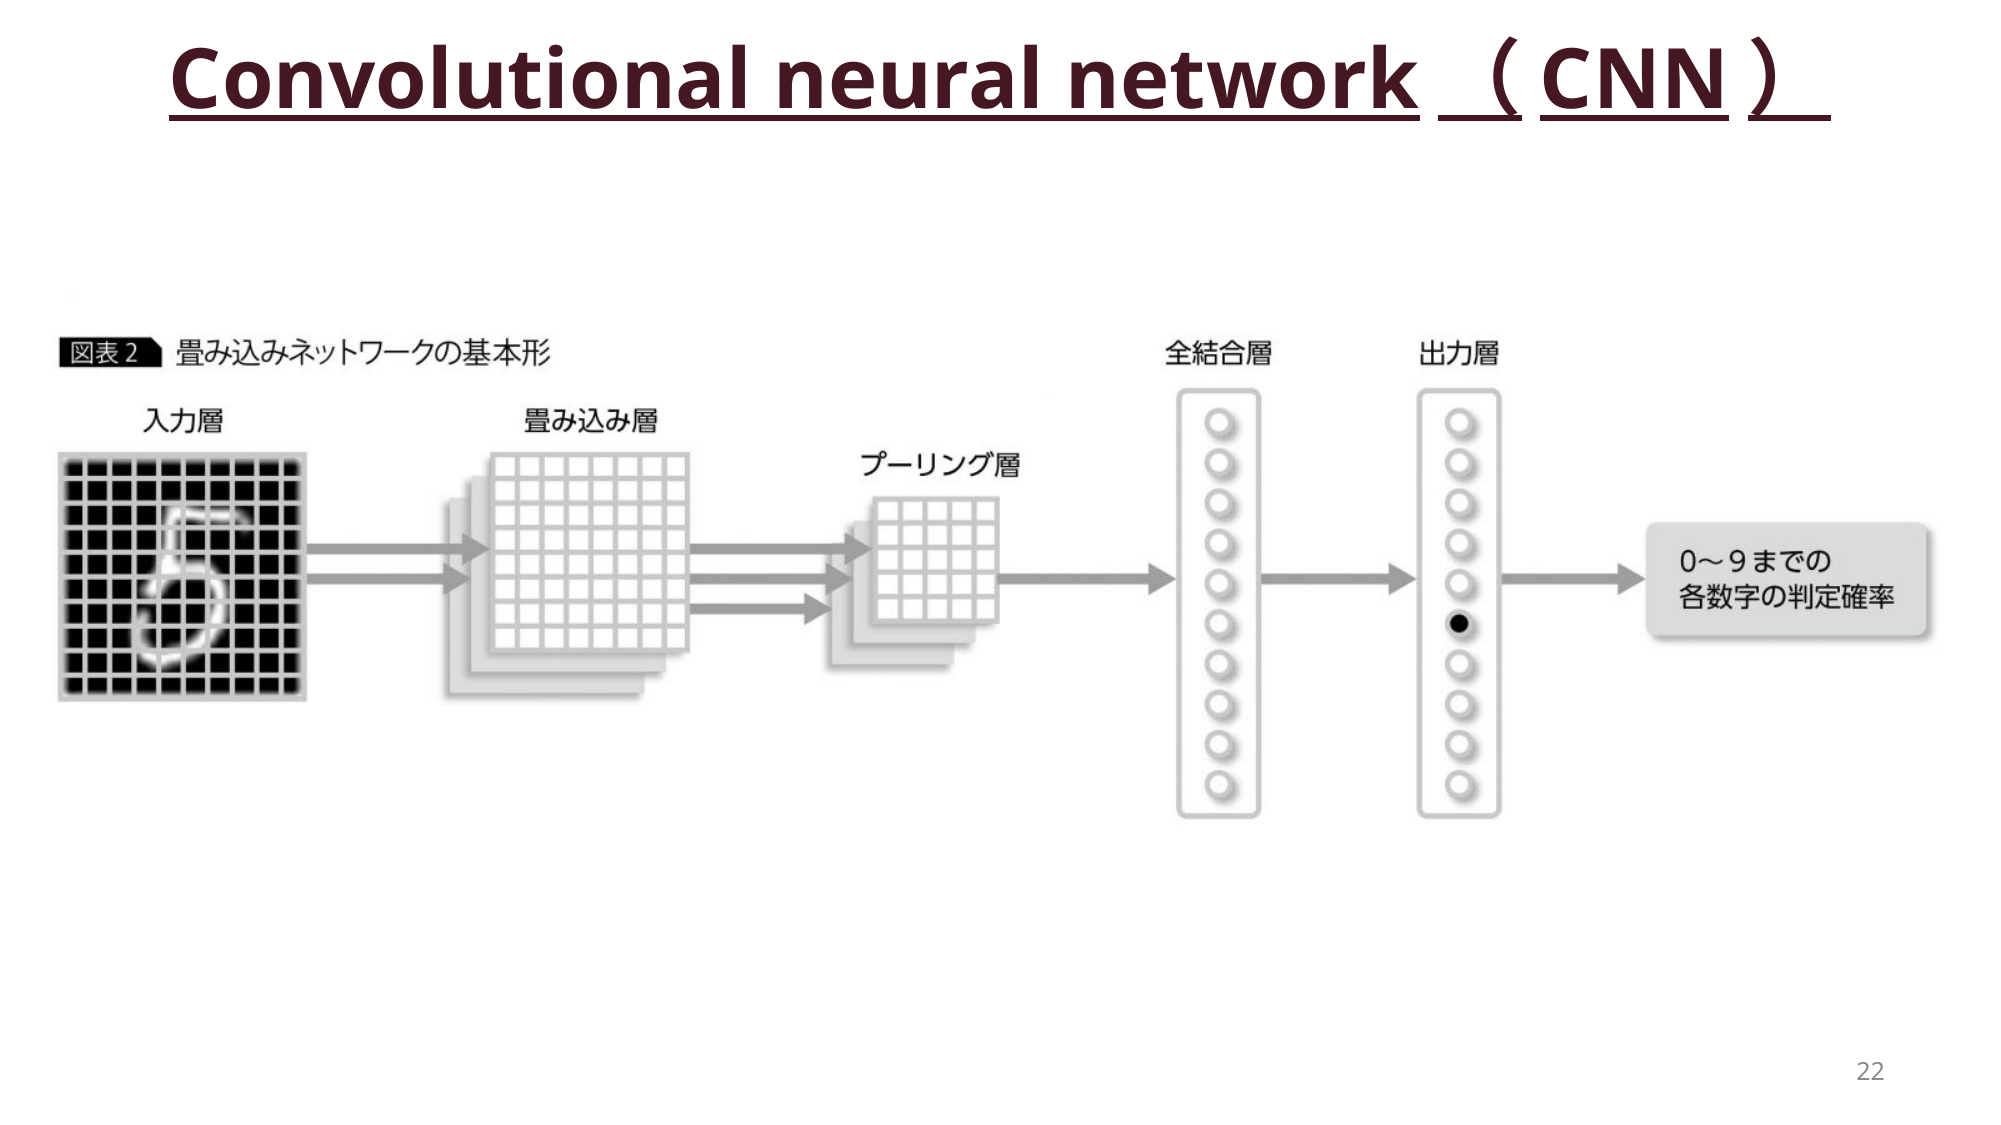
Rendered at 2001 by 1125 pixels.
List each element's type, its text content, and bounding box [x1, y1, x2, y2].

picture [0, 283, 2000, 842]
slide_number 22 [1433, 1042, 1900, 1103]
title Convolutional neural network（CNN） [99, 16, 1900, 134]
